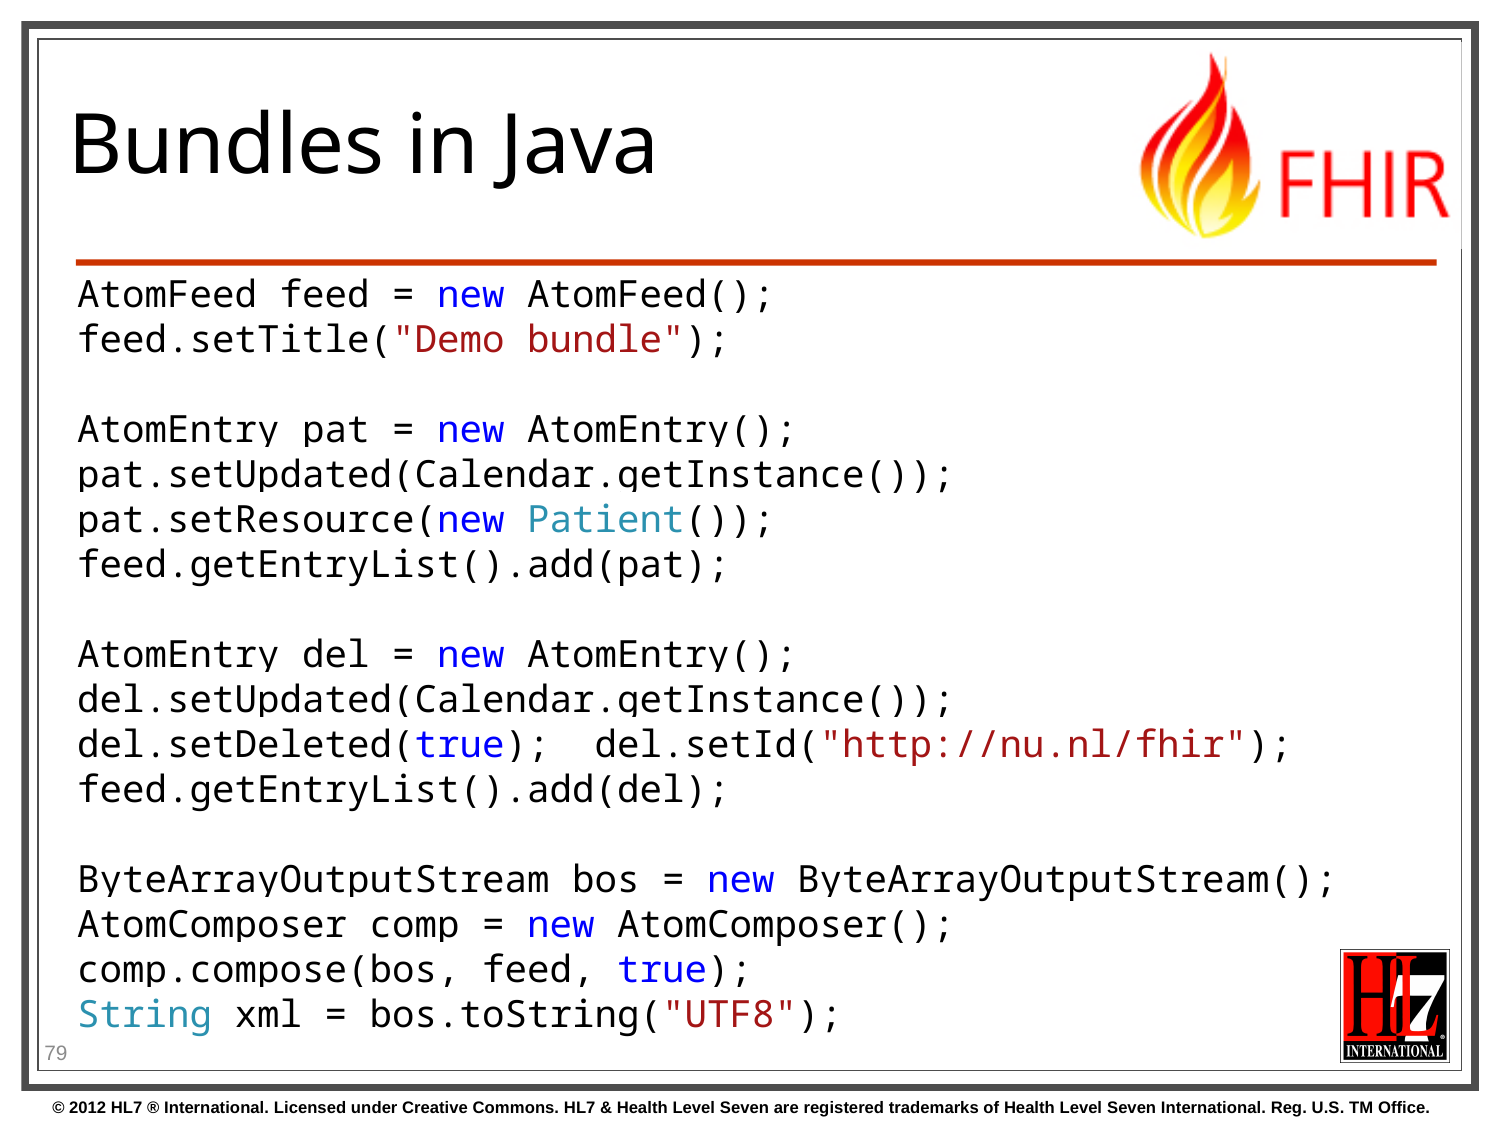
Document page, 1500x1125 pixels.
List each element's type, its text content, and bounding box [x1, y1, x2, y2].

picture [1340, 949, 1450, 1063]
text_box AtomFeed feed = new AtomFeed(); feed.setTitle("Demo bundle"); AtomEntry pat = new AtomEntry(); pat.setUpdated(Calendar.getInstance()); pat.setResource(new Patient()); feed.getEntryList().add(pat); AtomEntry del = new AtomEntry(); del.setUpdated(Calendar.getInstance()); del.setDeleted(true); del.setId("http://nu.nl/fhir"); feed.getEntryList().add(del); ByteArrayOutputStream bos = new ByteArrayOutputStream(); AtomComposer comp = new AtomComposer(); comp.compose(bos, feed, true); String xml = bos.toString("UTF8"); [62, 262, 1413, 1043]
picture [1128, 42, 1462, 249]
slide_number 79 [29, 1034, 148, 1071]
title Bundles in Java [53, 54, 1128, 244]
